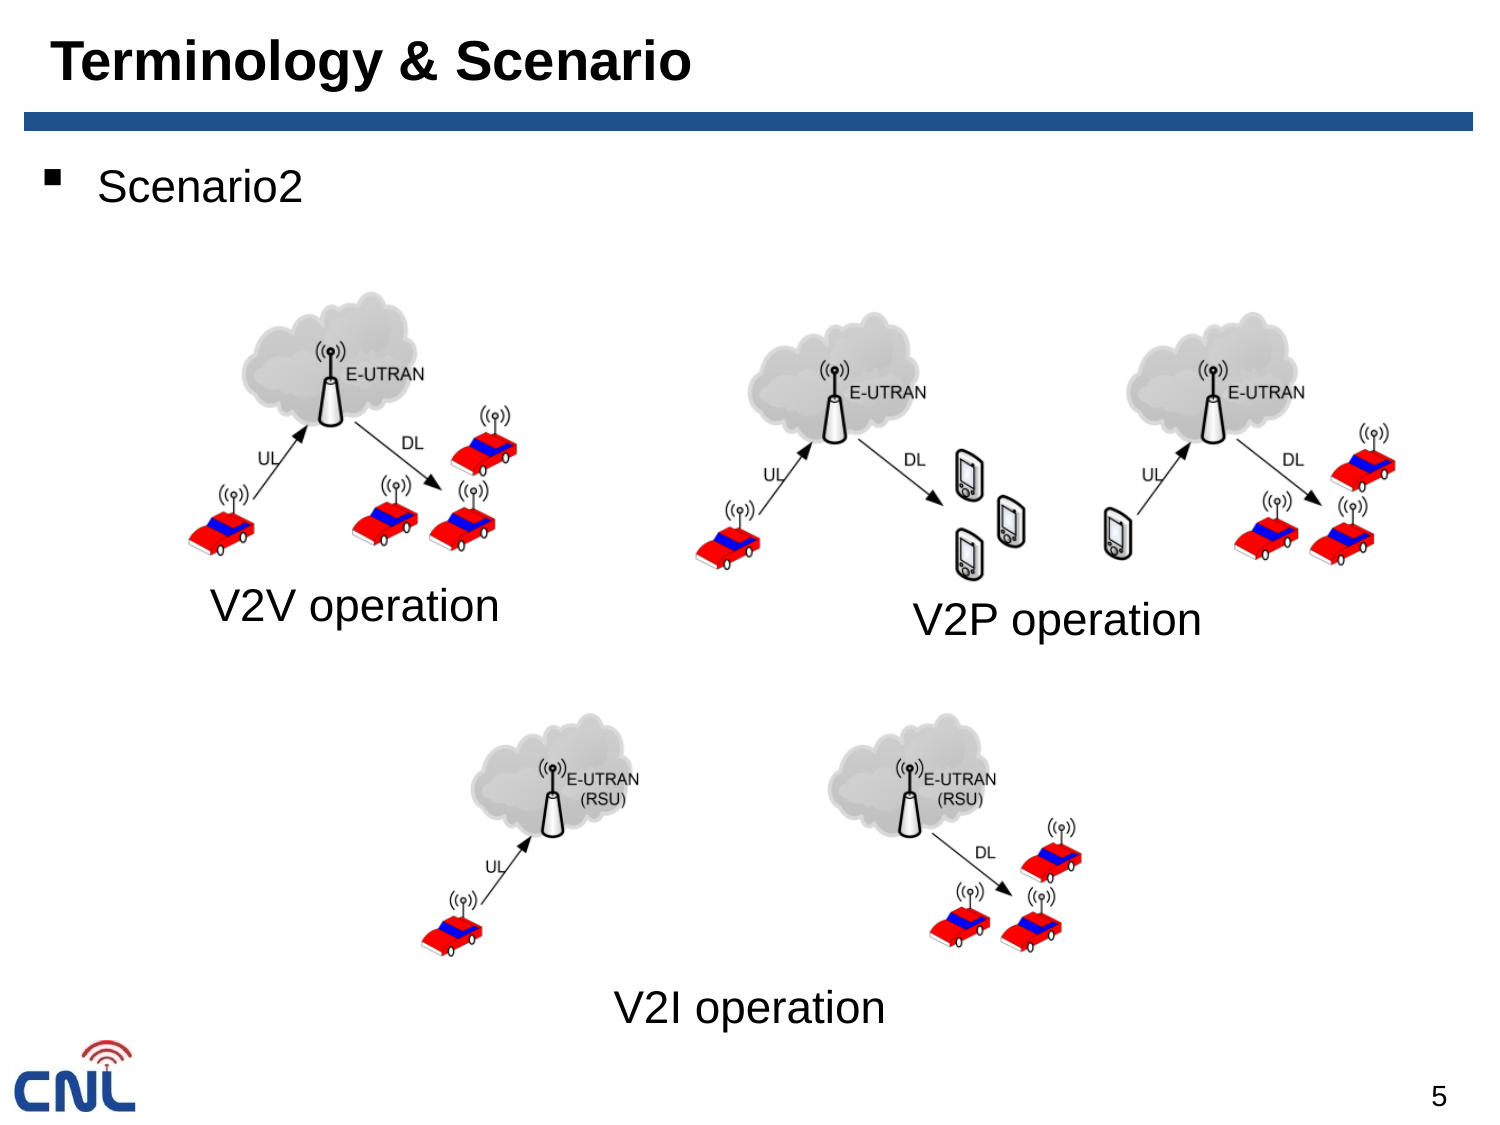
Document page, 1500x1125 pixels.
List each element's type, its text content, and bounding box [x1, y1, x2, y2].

title Terminology & Scenario [35, 1, 1461, 114]
picture [395, 692, 1105, 979]
text_box V2I operation [598, 987, 902, 1040]
text_box Scenario2 [25, 149, 319, 219]
text_box V2V operation [194, 571, 522, 639]
text_box V2P operation [897, 595, 1251, 652]
picture [690, 294, 1400, 587]
picture [0, 0, 1500, 112]
picture [176, 278, 532, 563]
picture [14, 1040, 136, 1112]
slide_number 5 [1387, 1069, 1463, 1111]
